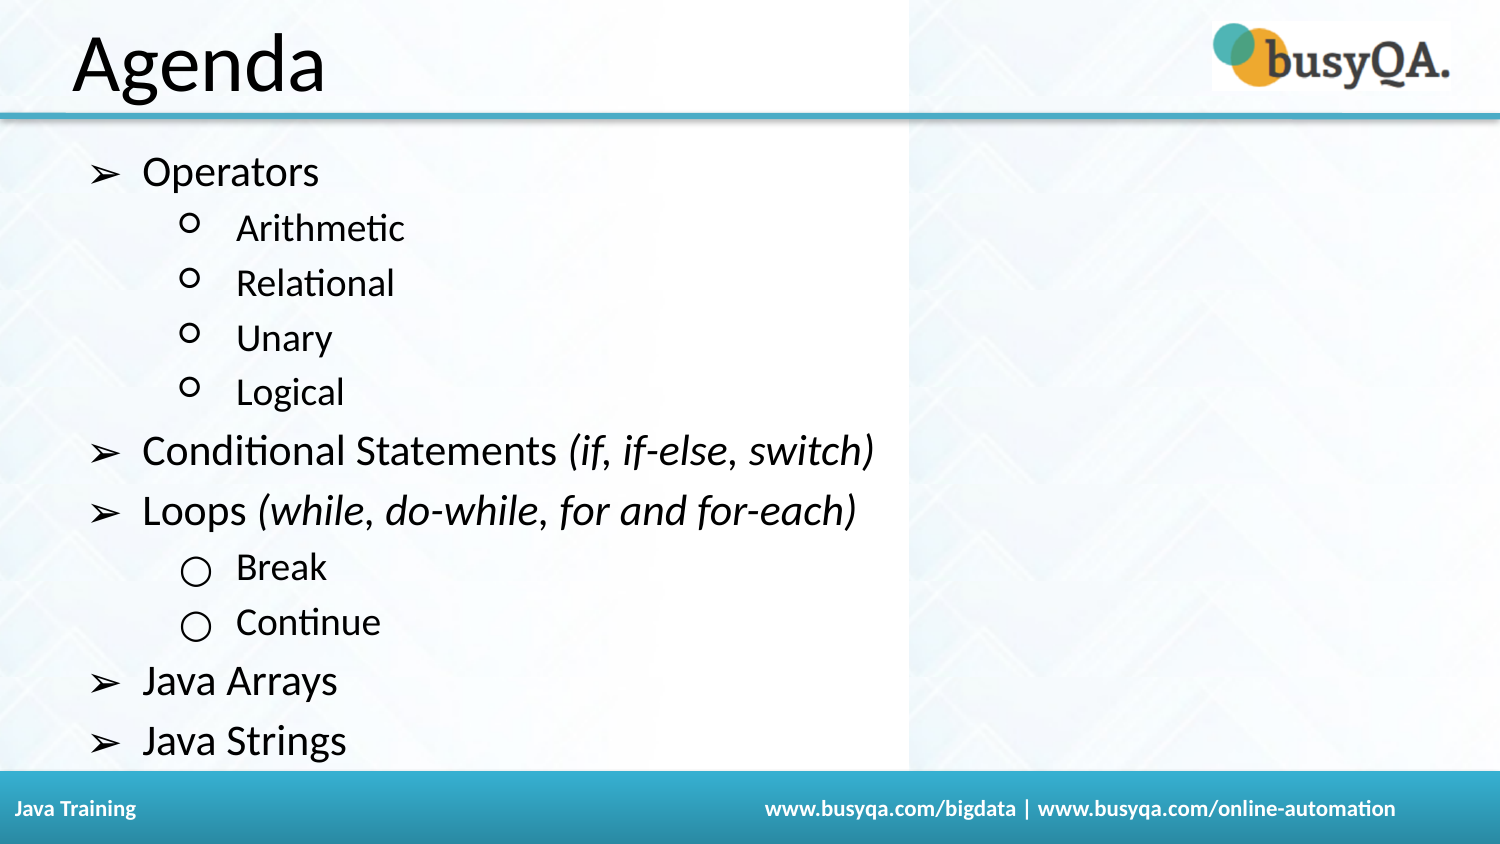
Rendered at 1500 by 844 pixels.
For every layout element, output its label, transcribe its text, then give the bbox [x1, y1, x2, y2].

text_box Operators Arithmetic Relational Unary Logical Conditional Statements (if, if-else, switch) Loops (while, do-while, for and for-each) Break Continue Java Arrays Java Strings [71, 127, 1192, 781]
picture [0, 0, 1500, 113]
text_box Agenda [57, 7, 729, 109]
picture [0, 119, 1500, 772]
